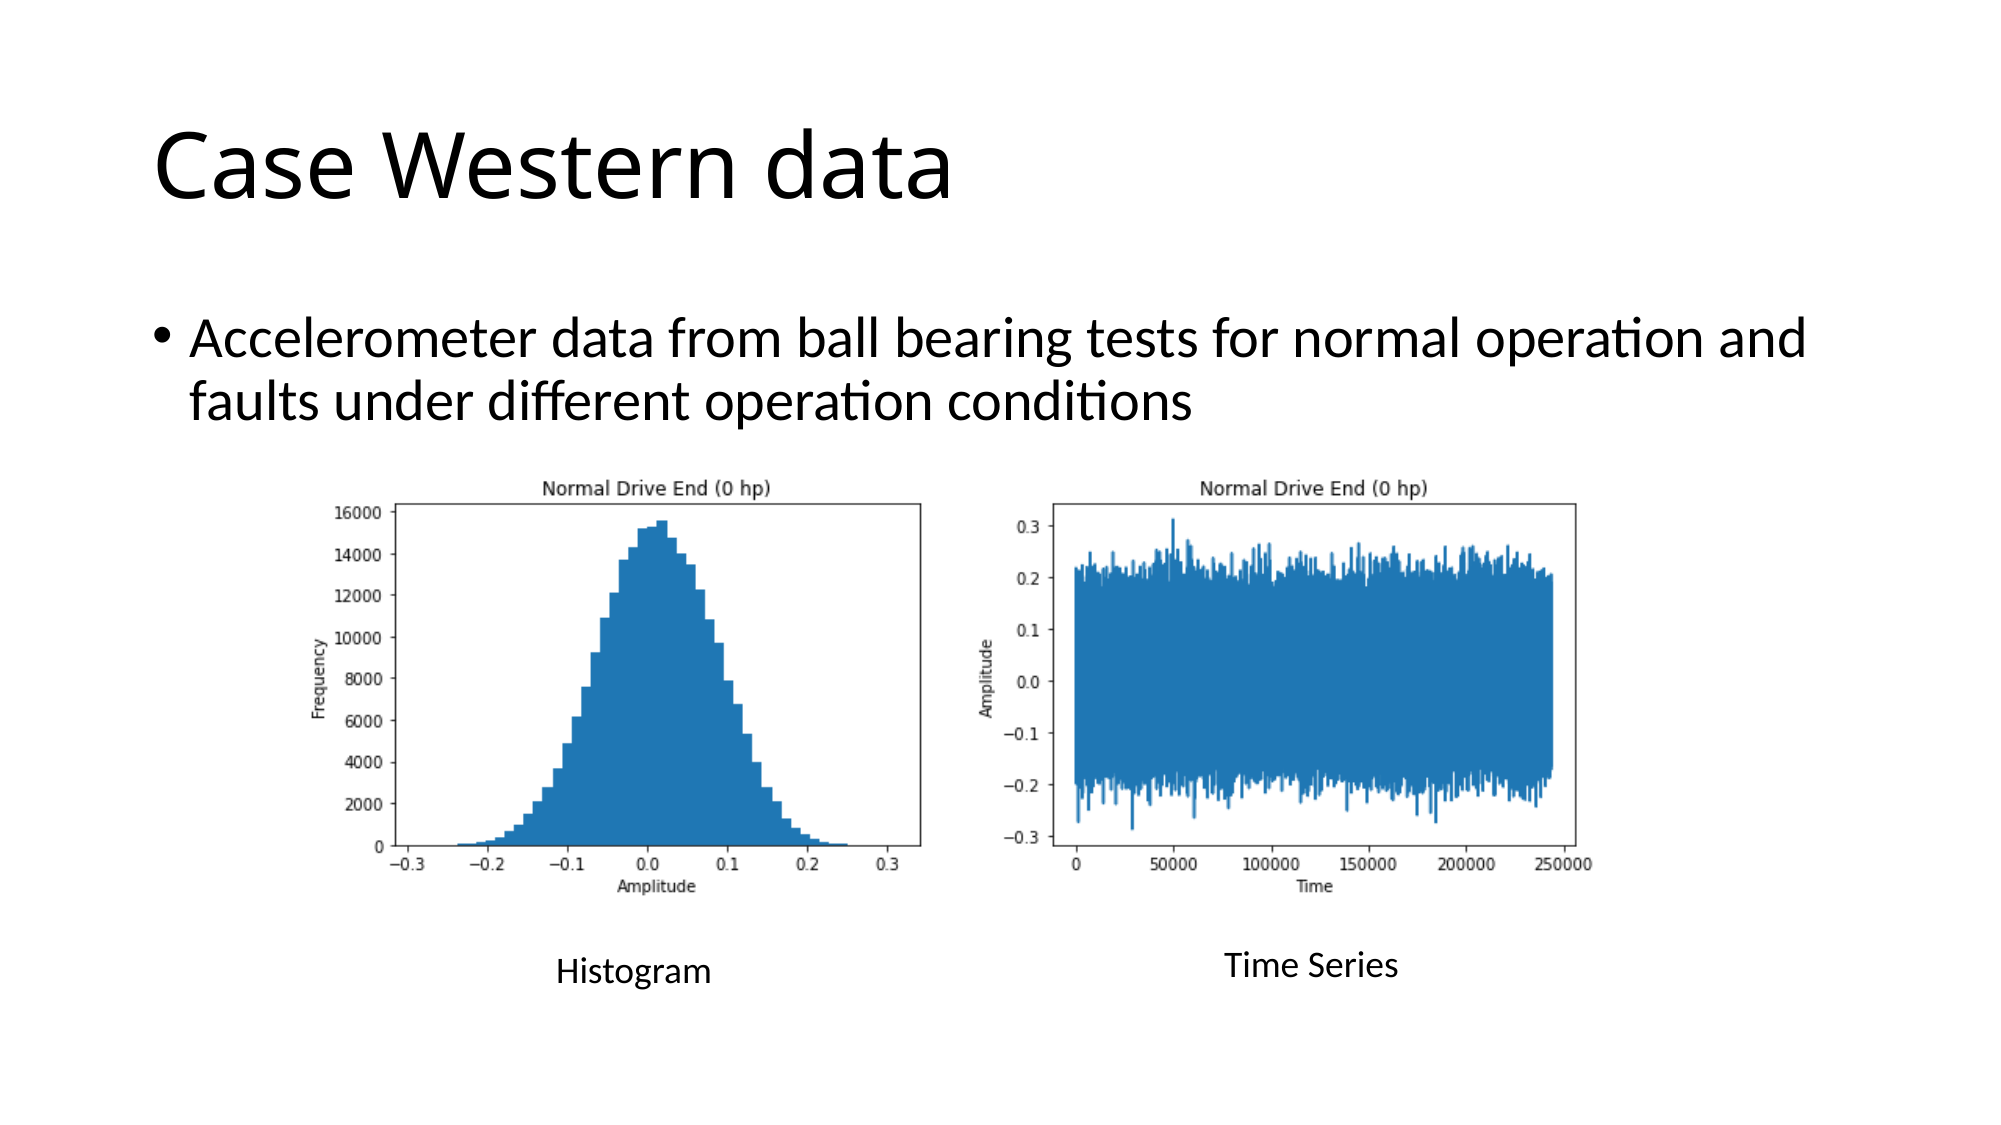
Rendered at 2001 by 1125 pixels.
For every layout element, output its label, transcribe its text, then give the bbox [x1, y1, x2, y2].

title Case Western data [137, 59, 1863, 278]
text_box Time Series [1209, 933, 1533, 993]
picture [301, 469, 931, 905]
picture [970, 469, 1605, 905]
list Accelerometer data from ball bearing tests for normal operation and faults under different operation conditions [137, 299, 1863, 1014]
text_box Histogram [541, 938, 866, 999]
